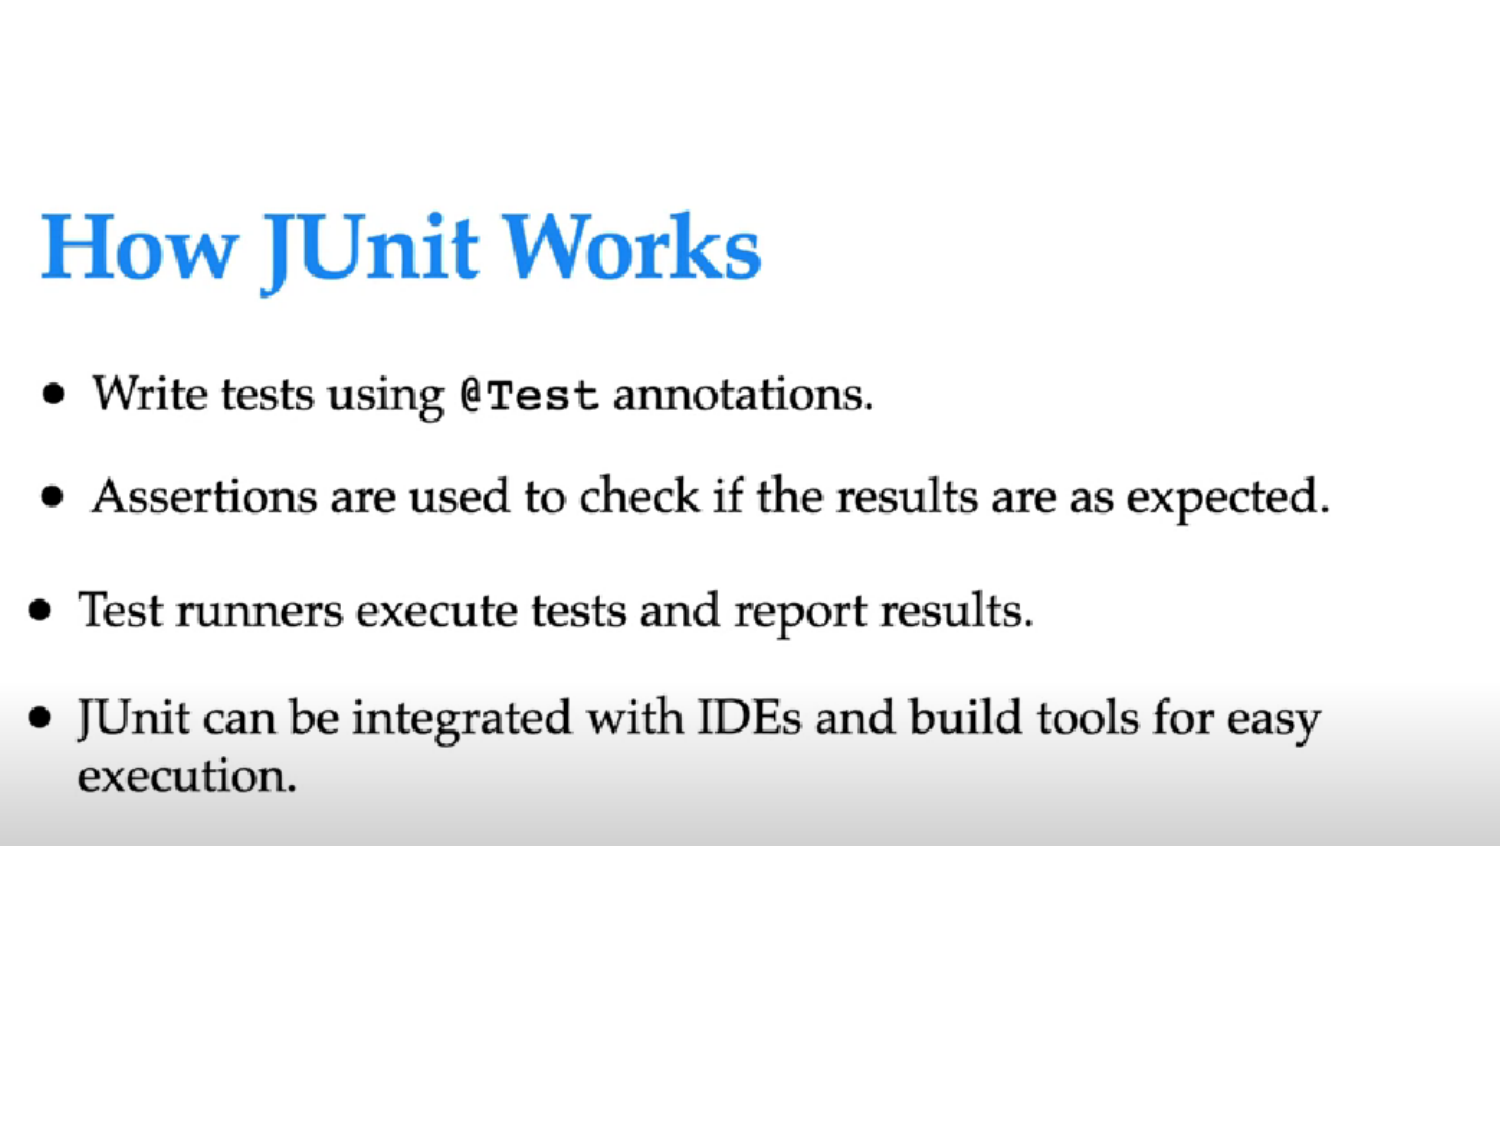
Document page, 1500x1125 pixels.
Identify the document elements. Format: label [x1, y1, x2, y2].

picture [0, 160, 1500, 847]
